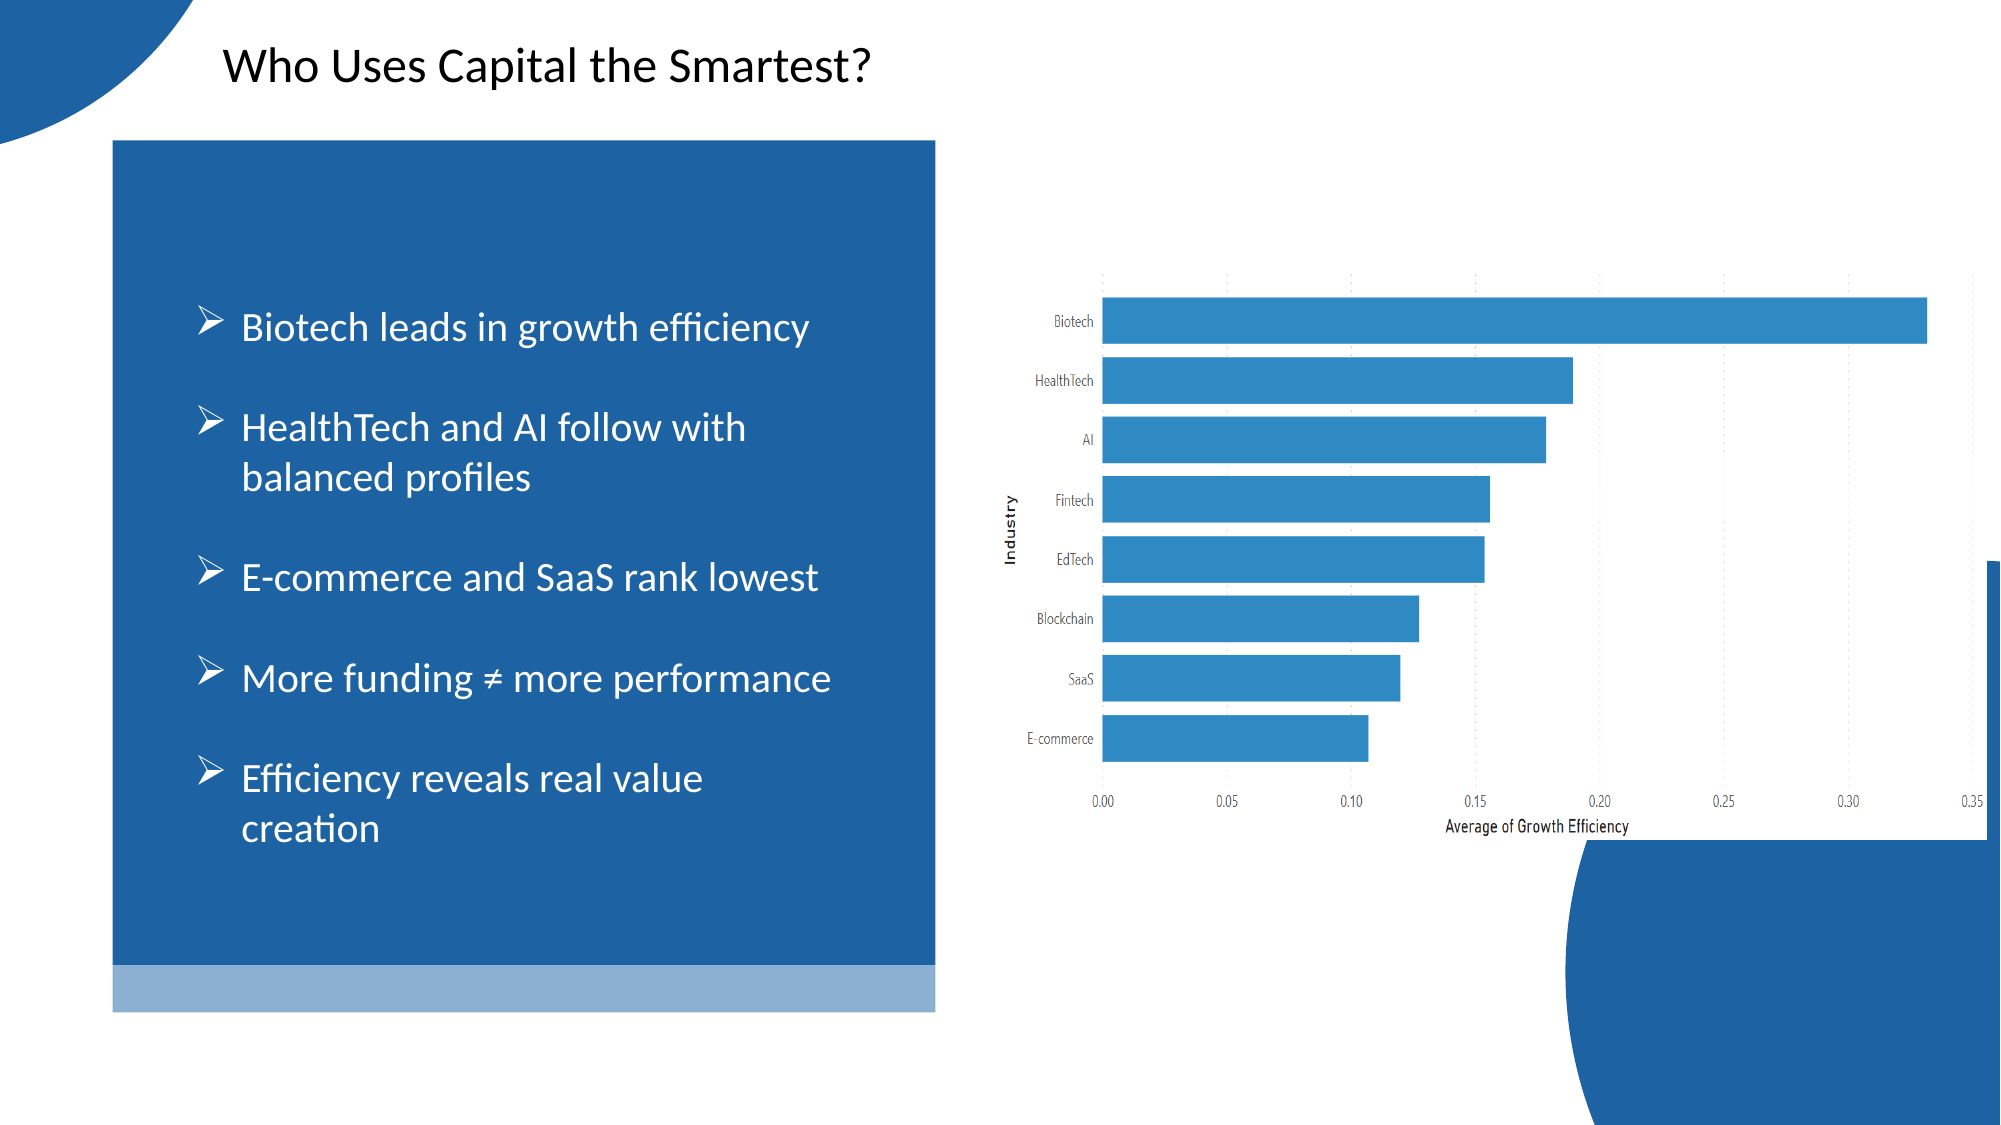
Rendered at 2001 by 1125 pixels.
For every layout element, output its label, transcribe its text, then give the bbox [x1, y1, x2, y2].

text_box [0, 0, 241, 155]
text_box Who Uses Capital the Smartest? [241, 25, 1255, 101]
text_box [112, 965, 936, 1013]
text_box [112, 140, 936, 965]
picture [999, 266, 1987, 840]
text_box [1565, 560, 2000, 1125]
